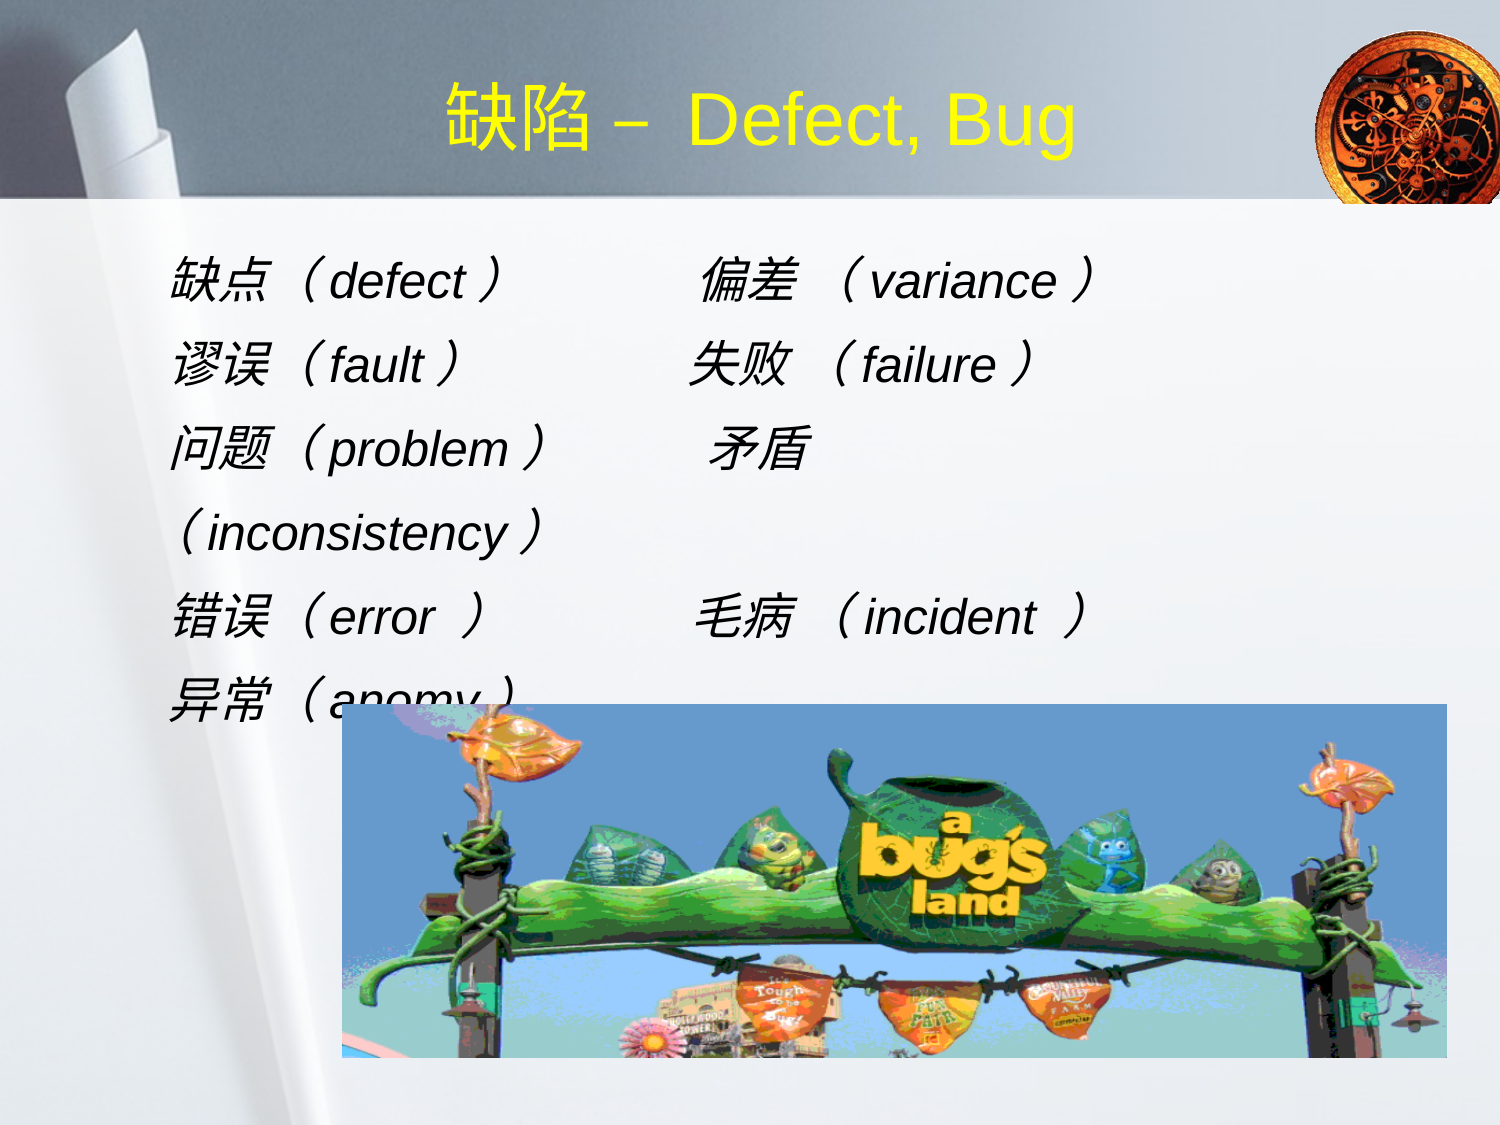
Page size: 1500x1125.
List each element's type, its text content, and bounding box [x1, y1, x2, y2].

title 缺陷 – Defect, Bug [324, 42, 1200, 190]
picture [0, 0, 1500, 204]
text_box 缺点（defect） 偏差 （variance） 谬误（fault） 失败 （failure） 问题（problem） 矛盾（inconsistency） 错误（error ） 毛病 （incident ） 异常（anomy） [145, 266, 1209, 687]
picture [342, 703, 1448, 1058]
